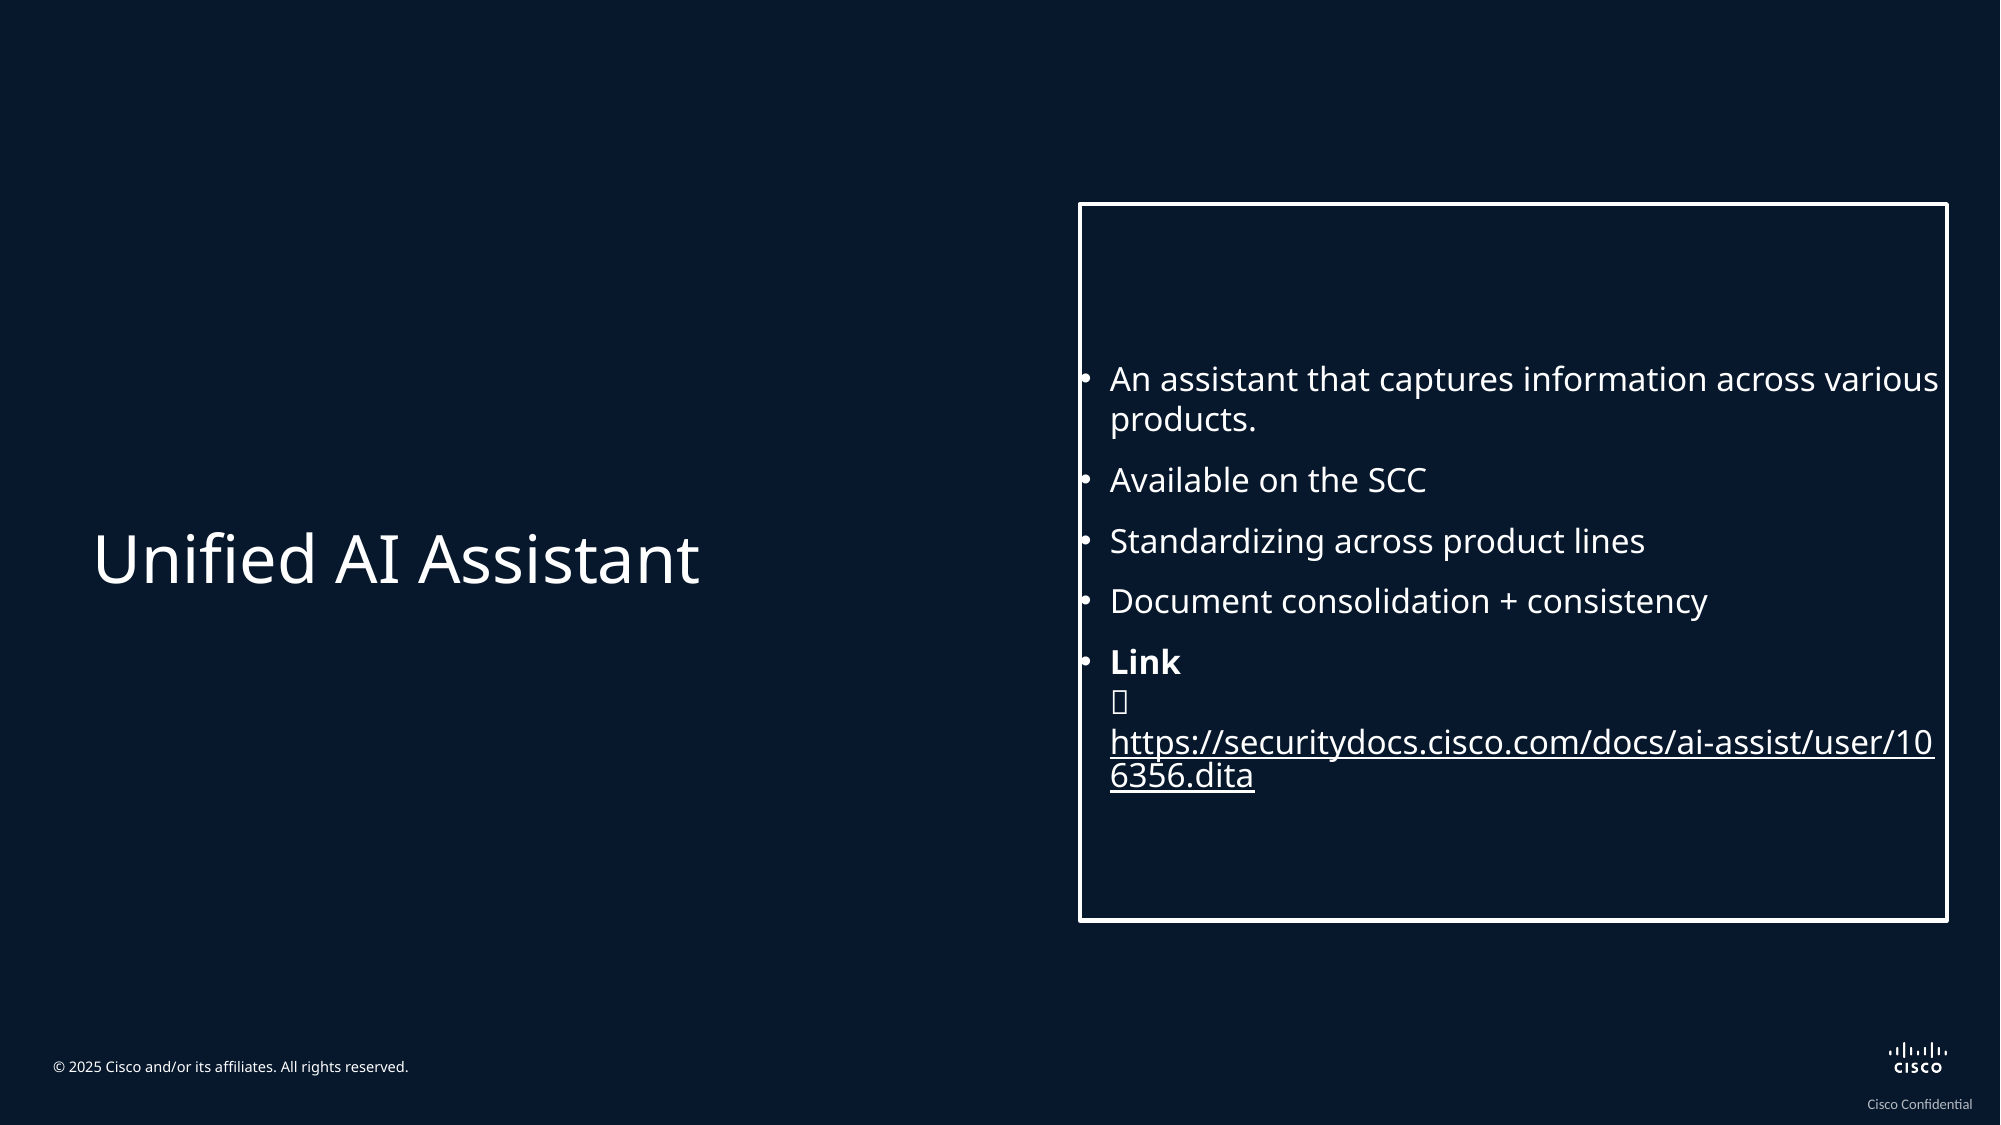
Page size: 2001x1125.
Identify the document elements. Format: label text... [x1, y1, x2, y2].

picture [1889, 1042, 1947, 1073]
title Unified AI Assistant [92, 383, 959, 742]
list An assistant that captures information across various products. Available on the SCC Standardizing across product lines Document consolidation + consistency Link 🔹 https://securitydocs.cisco.com/docs/ai-assist/user/106356.dita [1078, 202, 1949, 923]
